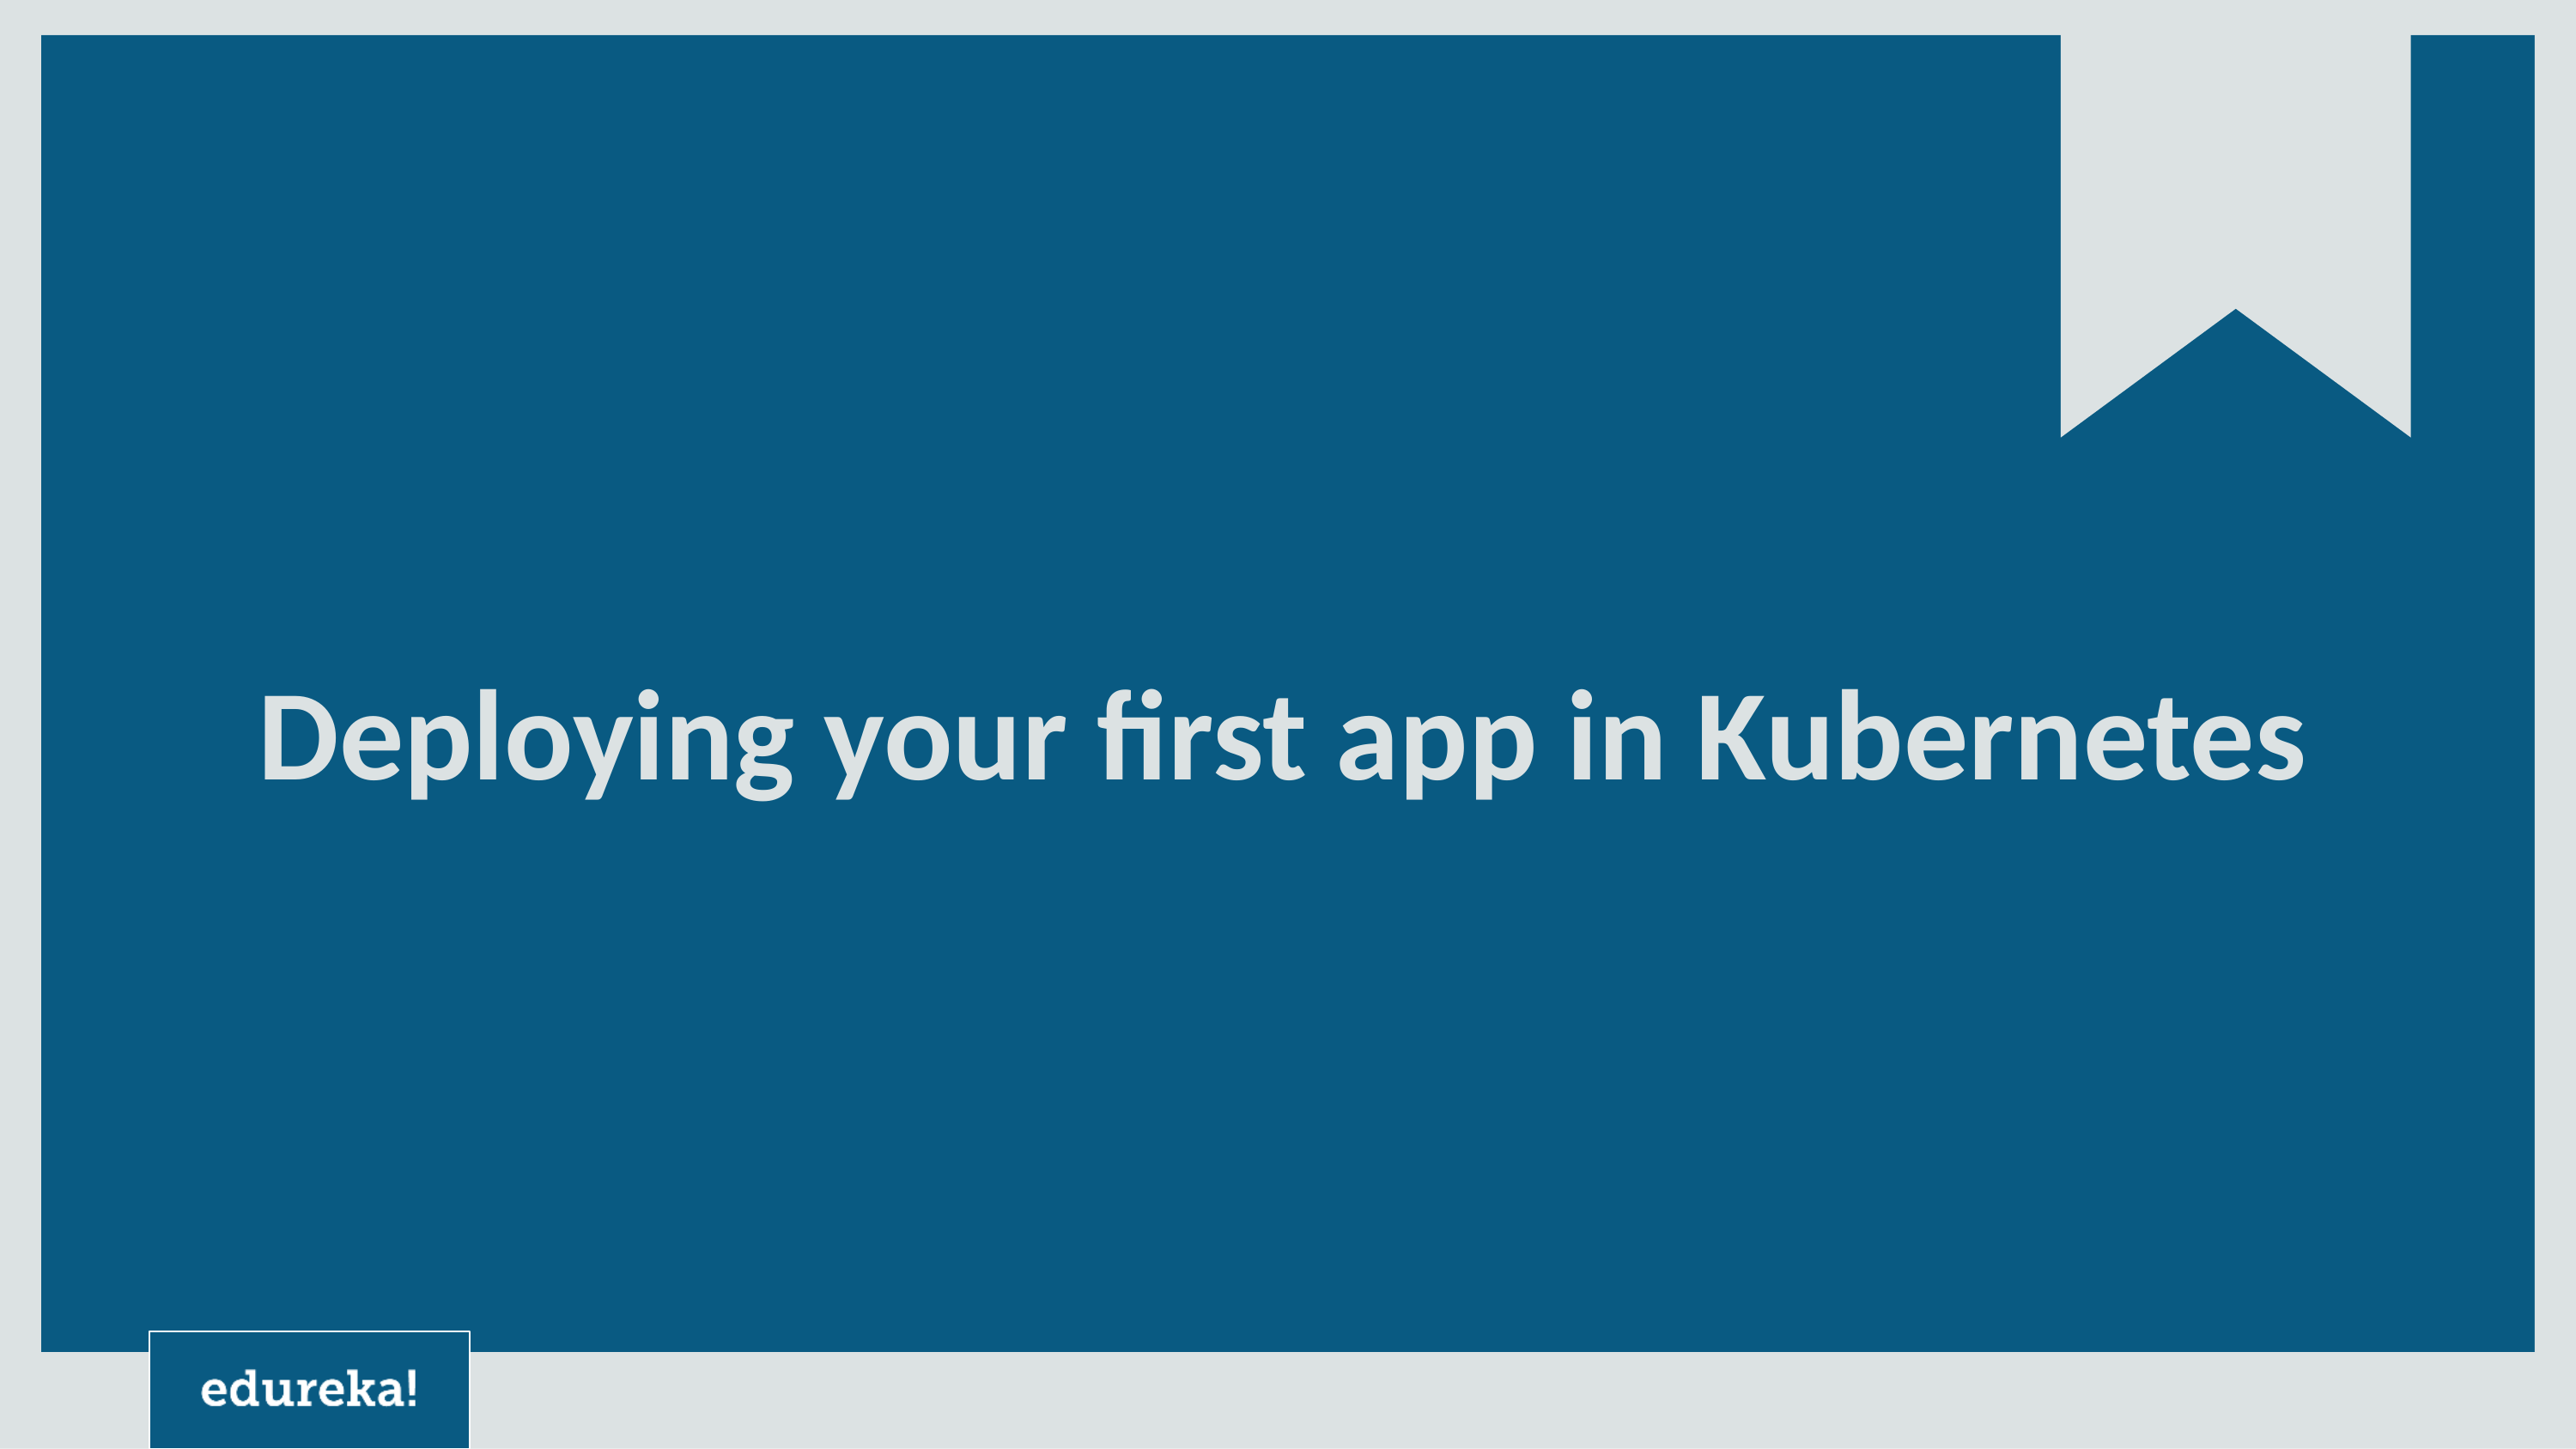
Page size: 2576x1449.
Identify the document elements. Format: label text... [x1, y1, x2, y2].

picture [348, 1369, 375, 1406]
picture [202, 1379, 227, 1406]
picture [409, 1369, 415, 1396]
picture [263, 1380, 294, 1406]
picture [297, 1380, 318, 1406]
picture [230, 1369, 259, 1406]
picture [378, 1379, 404, 1406]
picture [319, 1379, 344, 1406]
picture [409, 1399, 415, 1406]
title Deploying your first app in Kubernetes [256, 649, 2320, 894]
